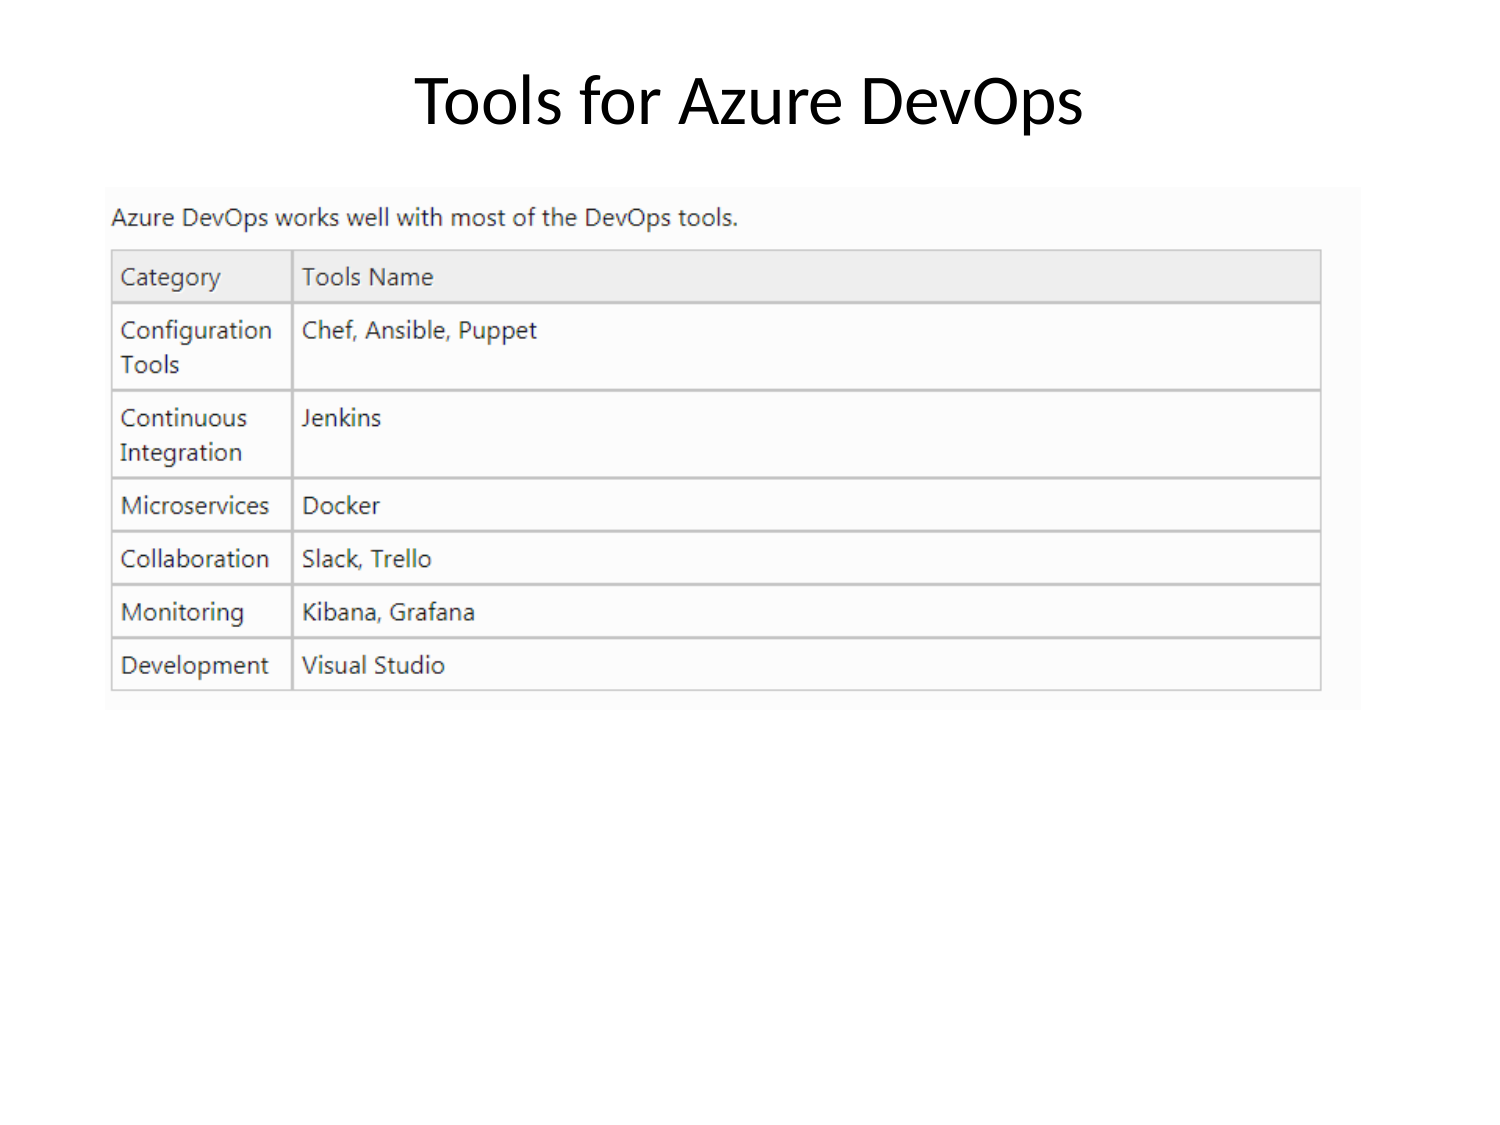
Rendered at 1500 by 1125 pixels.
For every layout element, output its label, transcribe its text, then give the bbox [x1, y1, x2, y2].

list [105, 187, 1361, 710]
title Tools for Azure DevOps [75, 45, 1425, 233]
